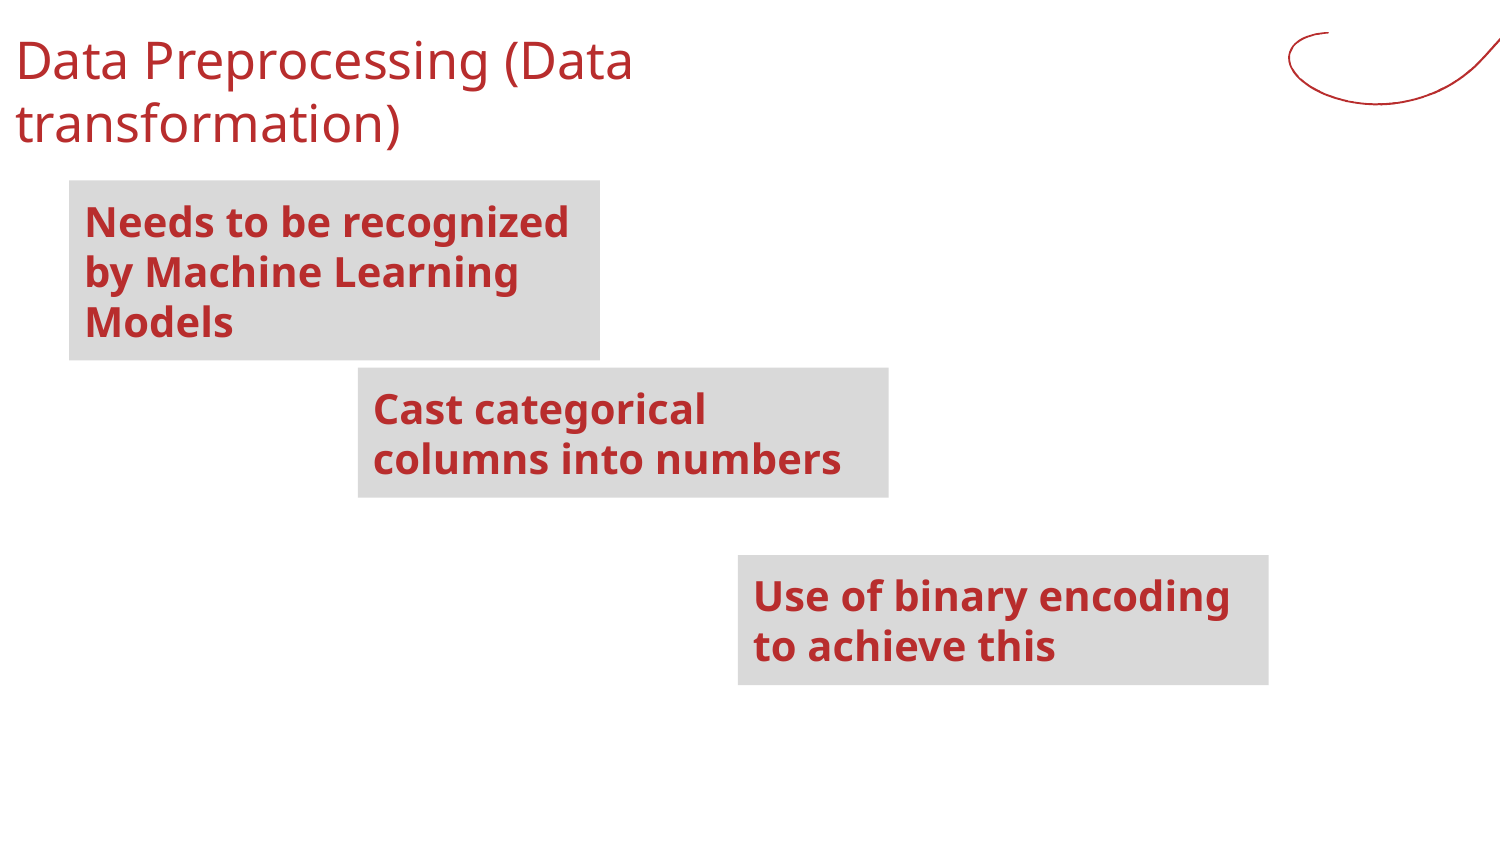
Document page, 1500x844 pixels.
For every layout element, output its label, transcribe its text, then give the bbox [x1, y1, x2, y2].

title Data Preprocessing (Data transformation) [0, 0, 943, 181]
text_box Needs to be recognized by Machine Learning Models [69, 180, 600, 361]
text_box Cast categorical columns into numbers [357, 367, 889, 498]
text_box Use of binary encoding to achieve this [737, 555, 1269, 686]
